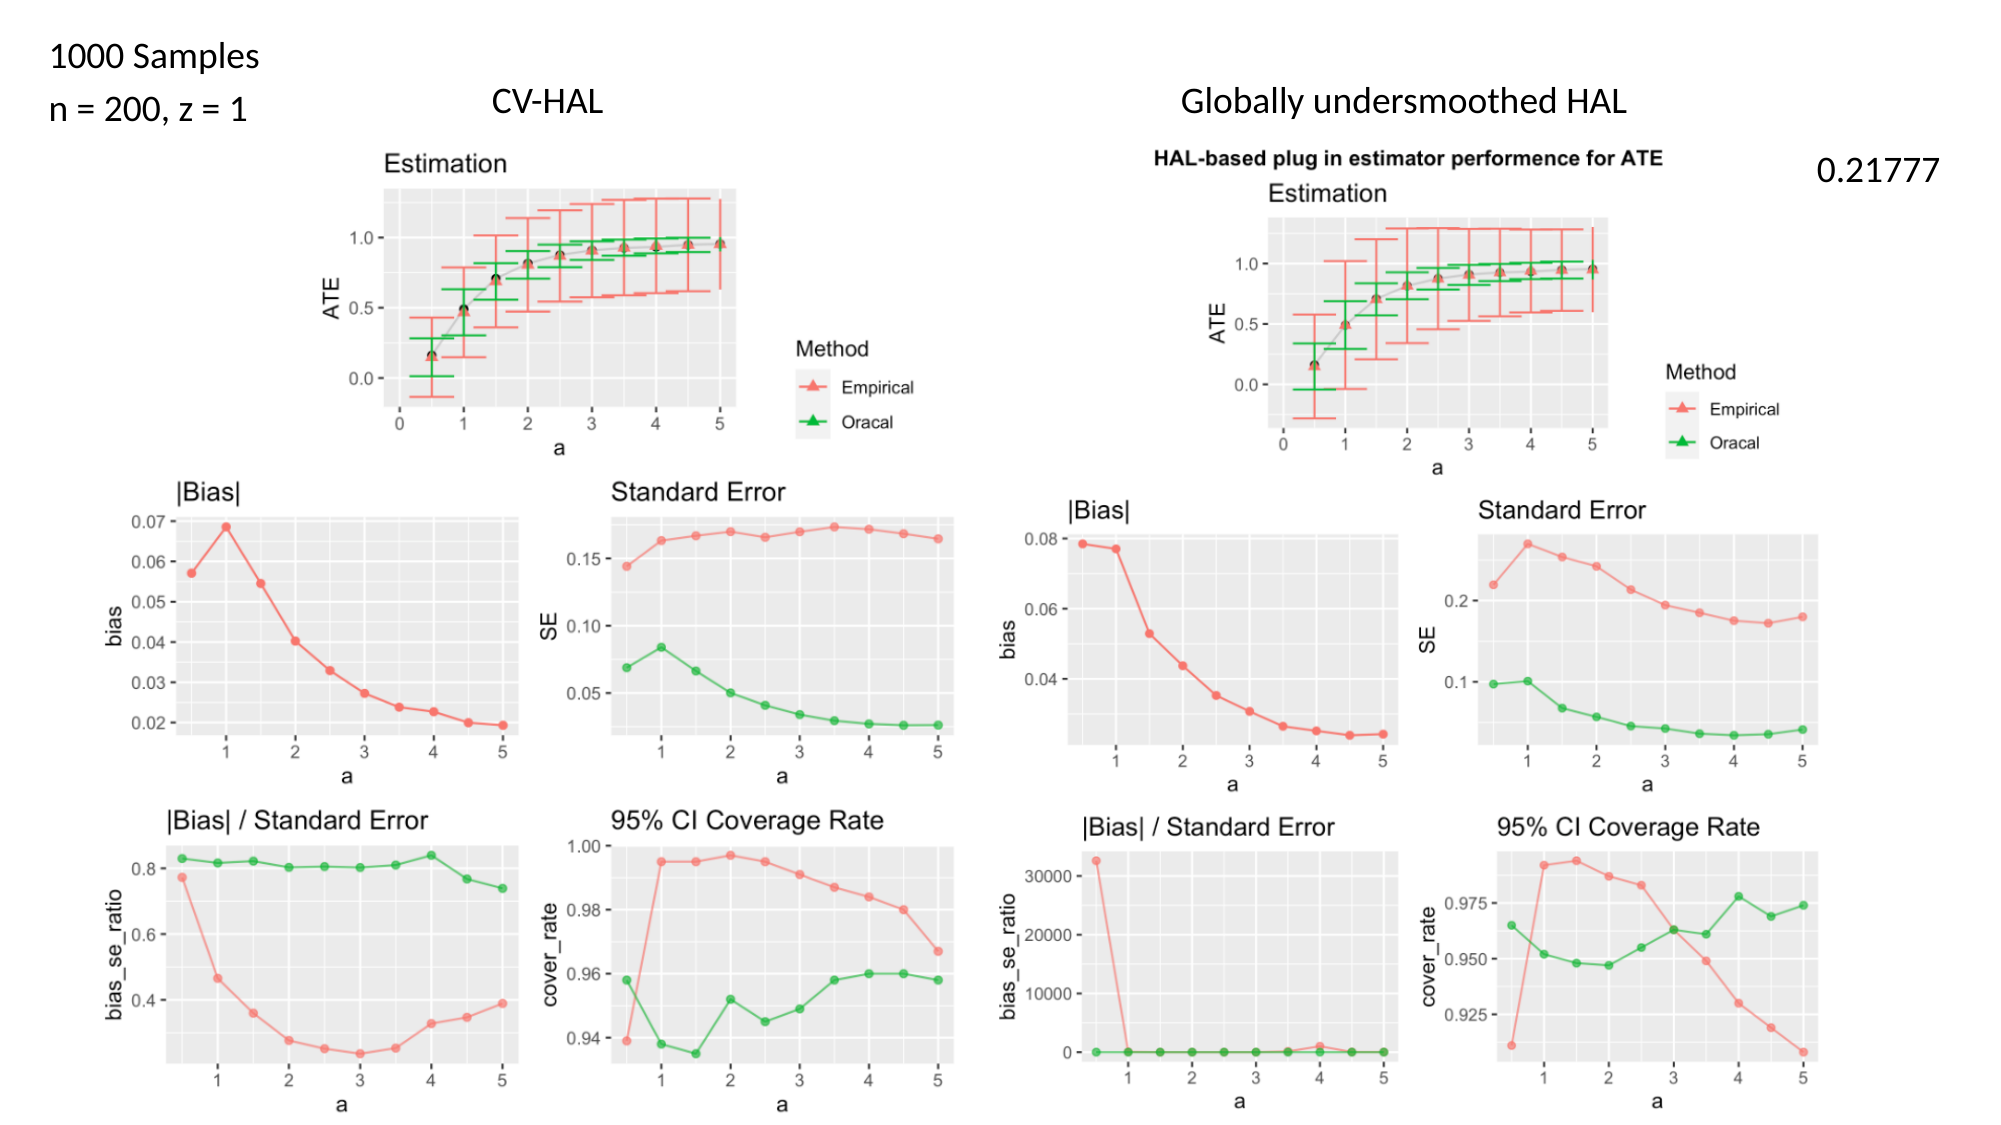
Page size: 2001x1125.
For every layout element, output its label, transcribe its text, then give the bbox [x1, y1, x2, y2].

picture [992, 137, 1848, 1125]
text_box CV-HAL [477, 69, 629, 129]
text_box Globally undersmoothed HAL [1166, 68, 1853, 129]
picture [84, 143, 968, 1125]
text_box 1000 Samples [33, 23, 312, 84]
text_box 0.21777 [1848, 137, 2000, 197]
text_box n = 200, z = 1 [33, 84, 270, 137]
